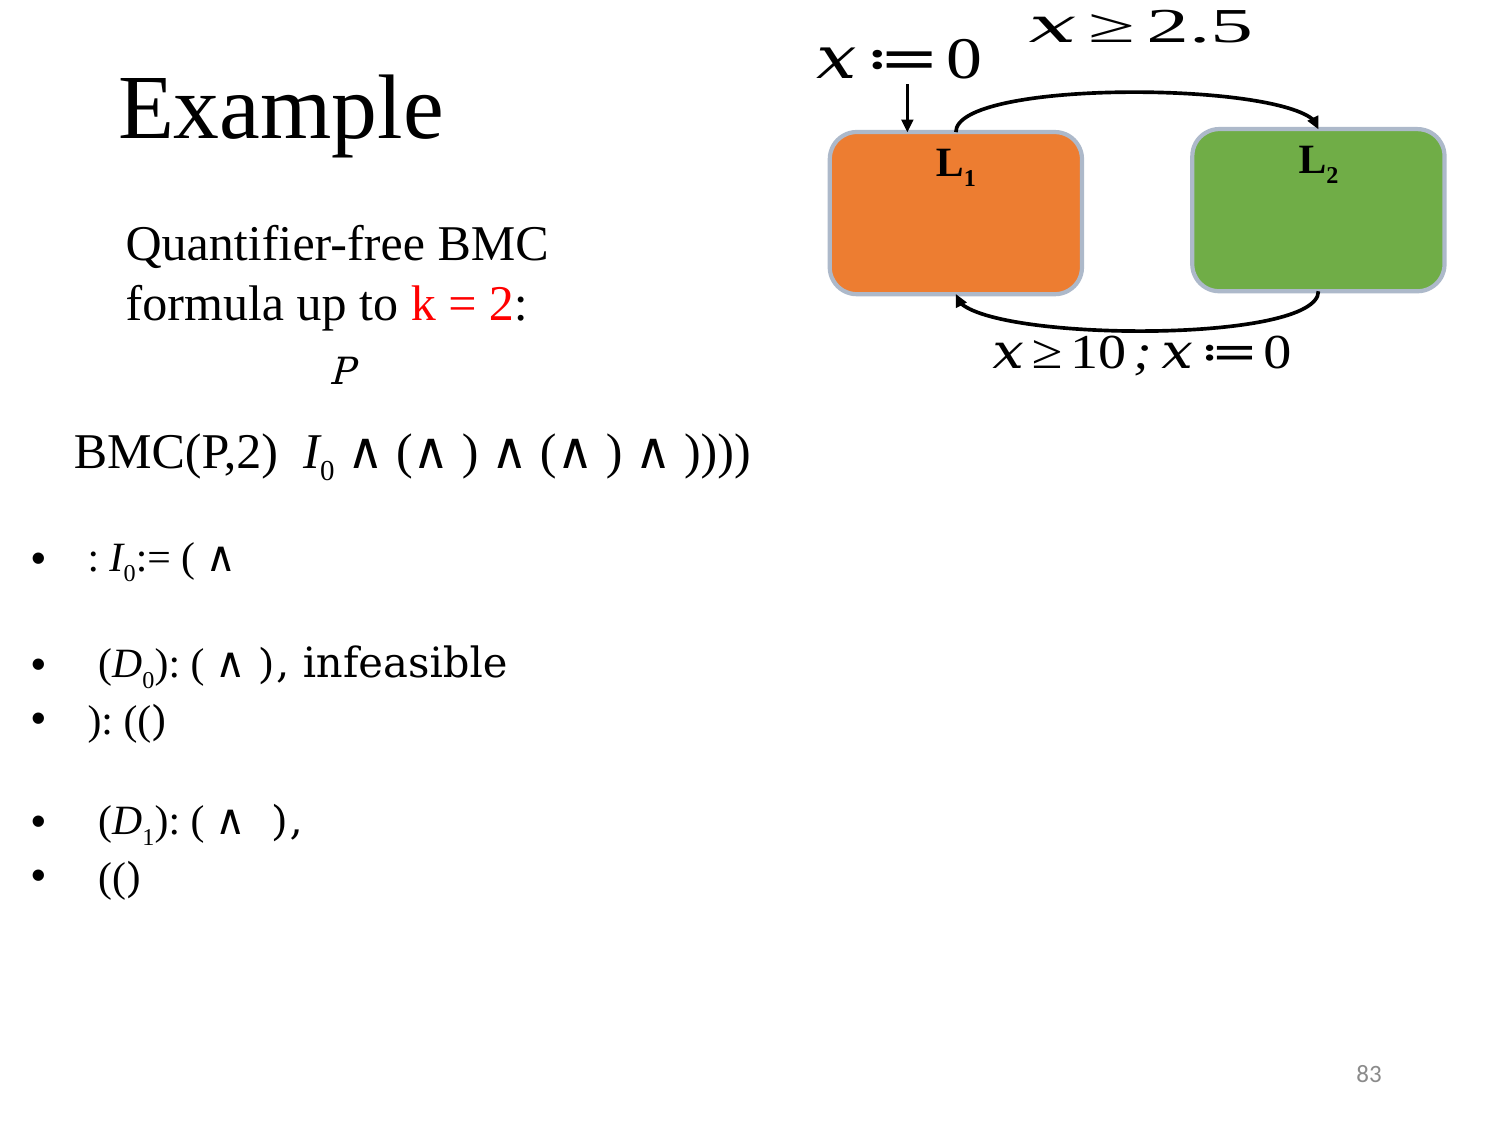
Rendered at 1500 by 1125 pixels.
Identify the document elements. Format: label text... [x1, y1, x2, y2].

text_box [811, 0, 1445, 380]
text_box Quantifier-free BMC formula up to k = 2: [110, 202, 646, 338]
slide_number 83 [1059, 1042, 1397, 1103]
title Example [103, 0, 811, 218]
